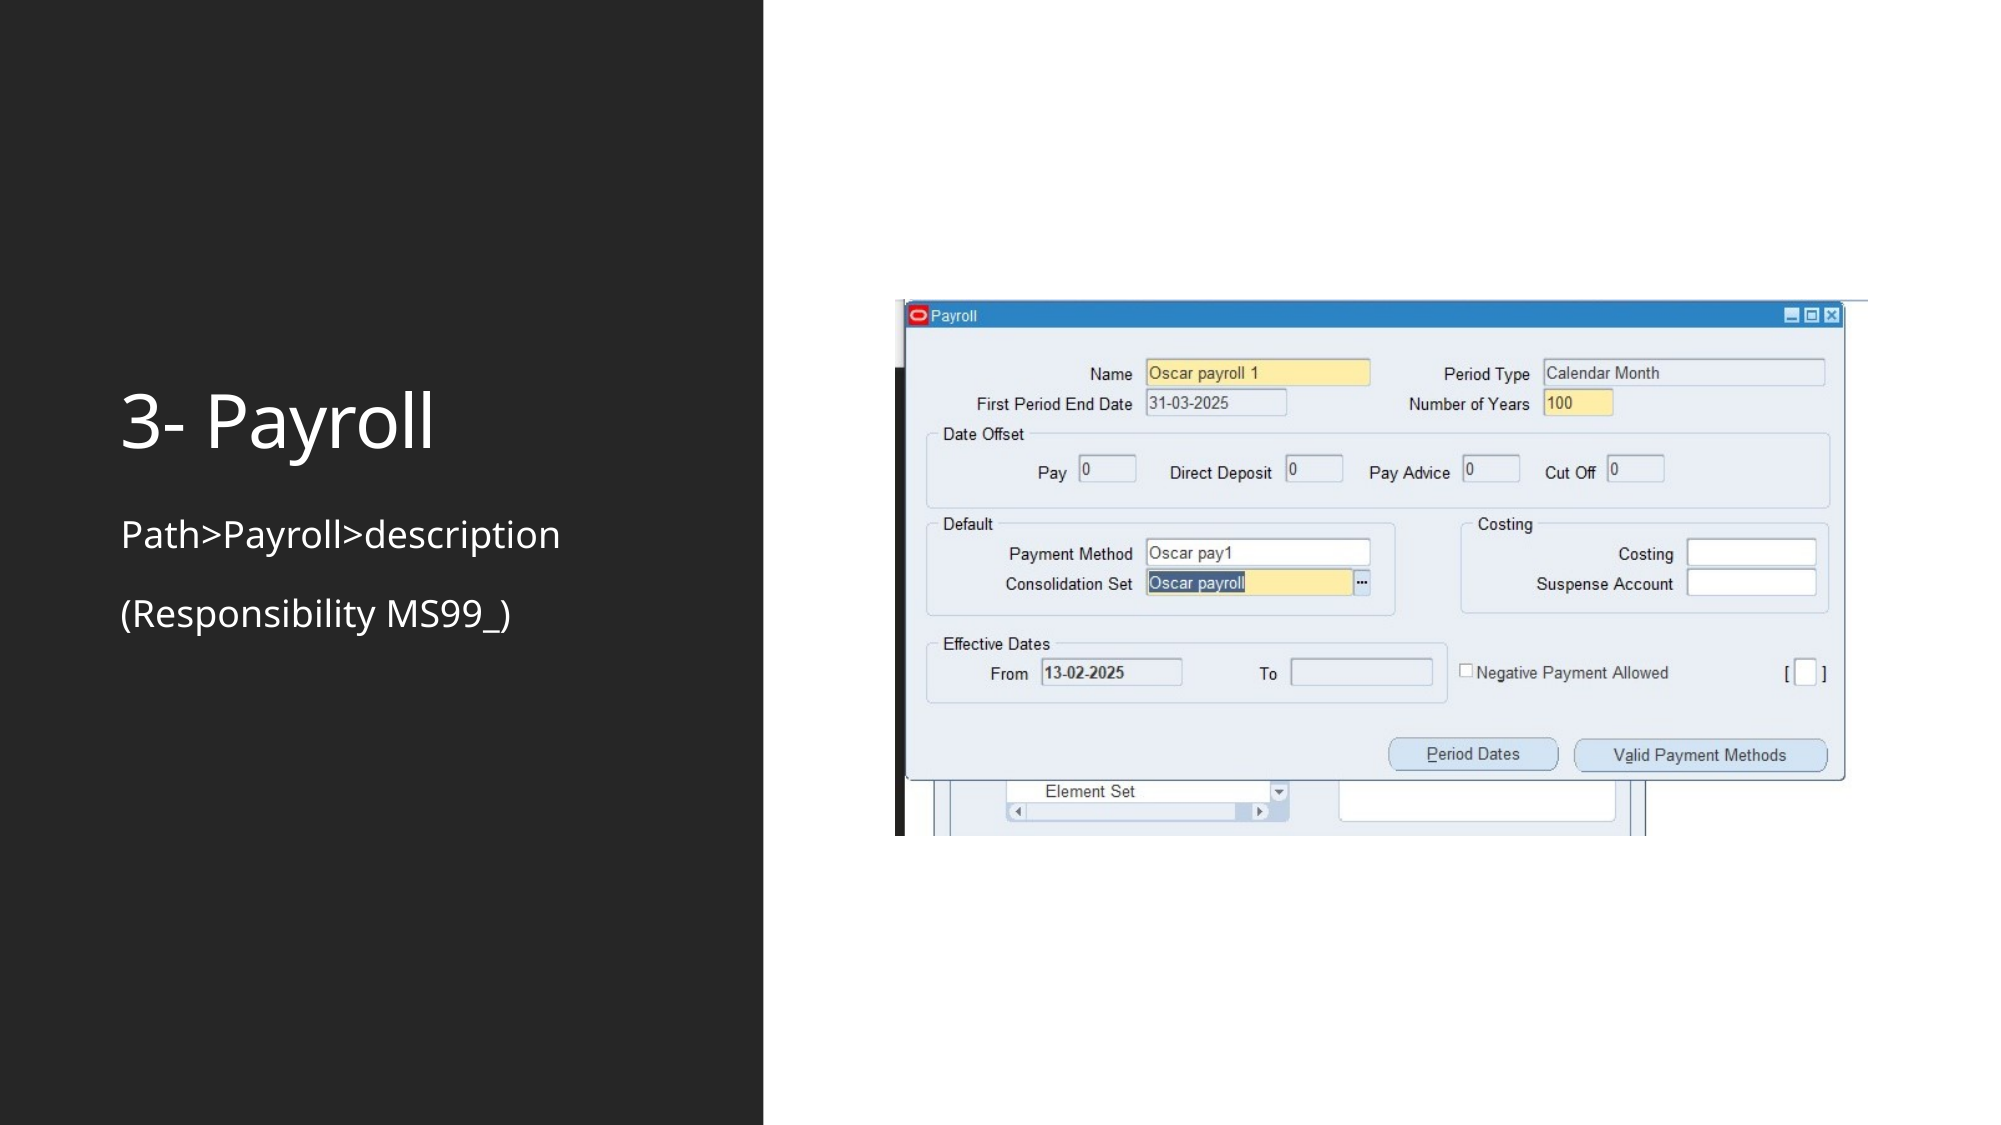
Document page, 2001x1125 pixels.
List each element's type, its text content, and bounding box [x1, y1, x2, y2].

title 3- Payroll [105, 128, 683, 473]
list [894, 299, 1869, 836]
list Path>Payroll>description (Responsibility MS99_) [105, 499, 683, 1002]
